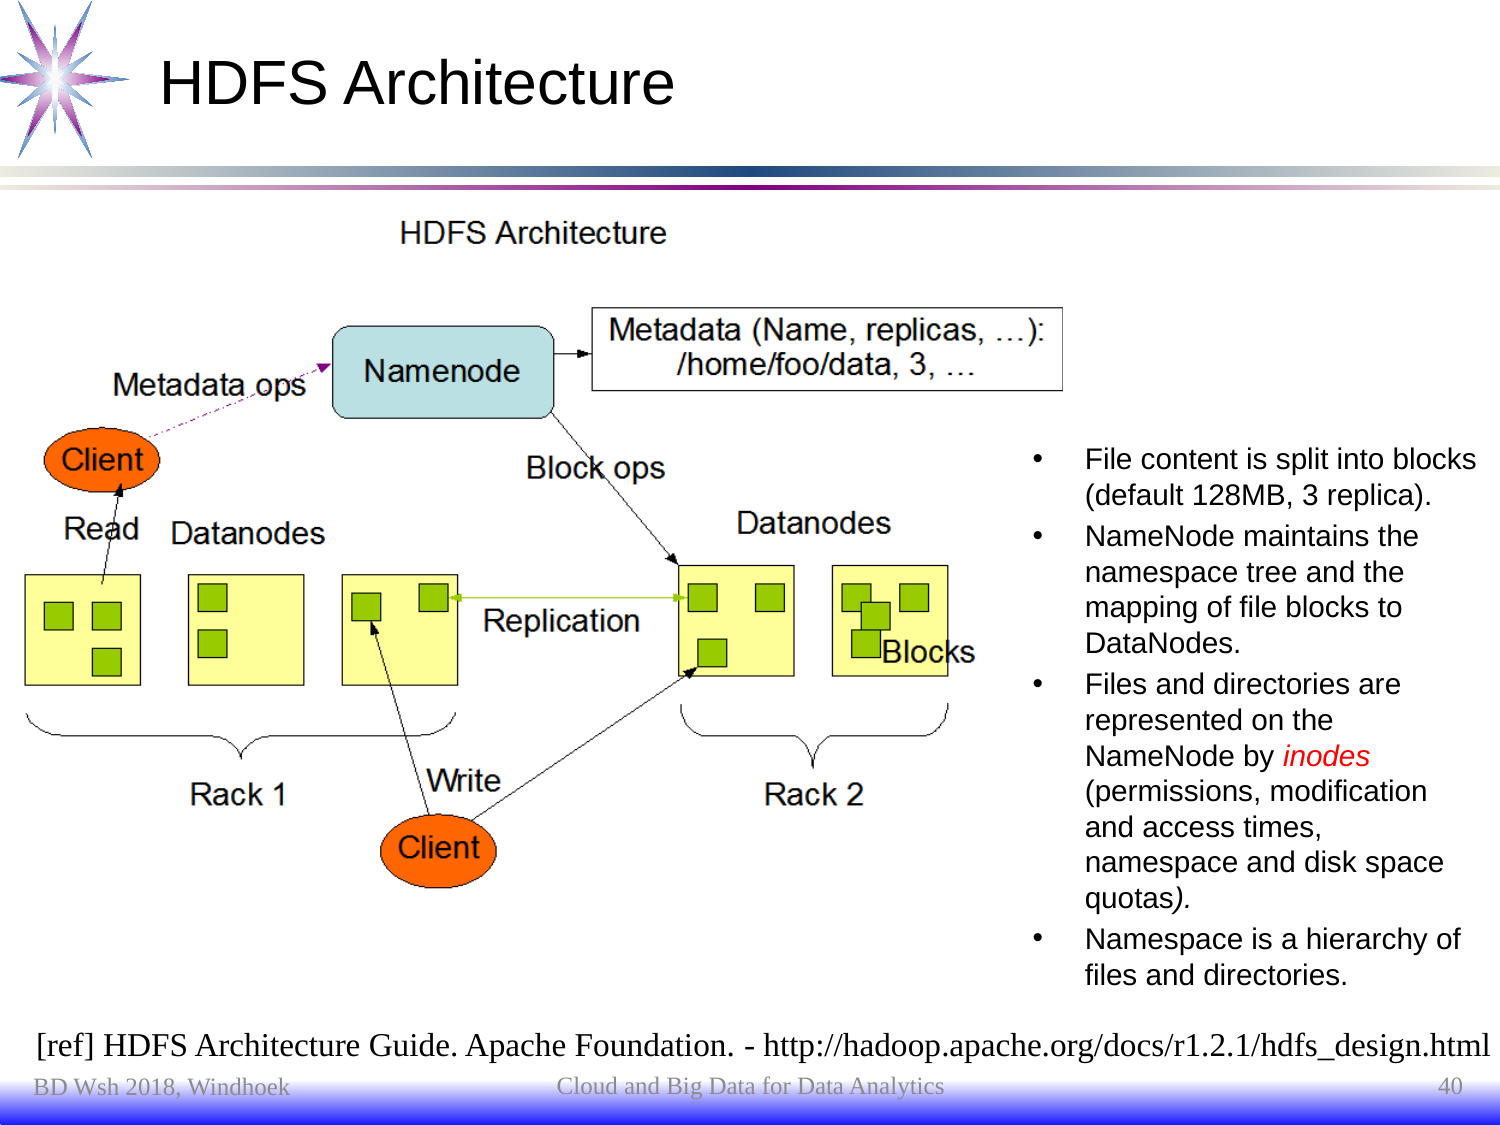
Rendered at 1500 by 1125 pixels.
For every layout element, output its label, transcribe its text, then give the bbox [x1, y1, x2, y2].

text_box [ref] HDFS Architecture Guide. Apache Foundation. - http://hadoop.apache.org/docs/r1.2.1/hdfs_design.html [21, 1021, 1500, 1104]
list File content is split into blocks (default 128MB, 3 replica). NameNode maintains the namespace tree and the mapping of file blocks to DataNodes. Files and directories are represented on the NameNode by inodes (permissions, modification and access times, namespace and disk space quotas). Namespace is a hierarchy of files and directories. [1017, 432, 1500, 1021]
picture [15, 206, 1064, 900]
title HDFS Architecture [147, 24, 1425, 135]
slide_number BD Wsh 2018, Windhoek [18, 1064, 390, 1106]
